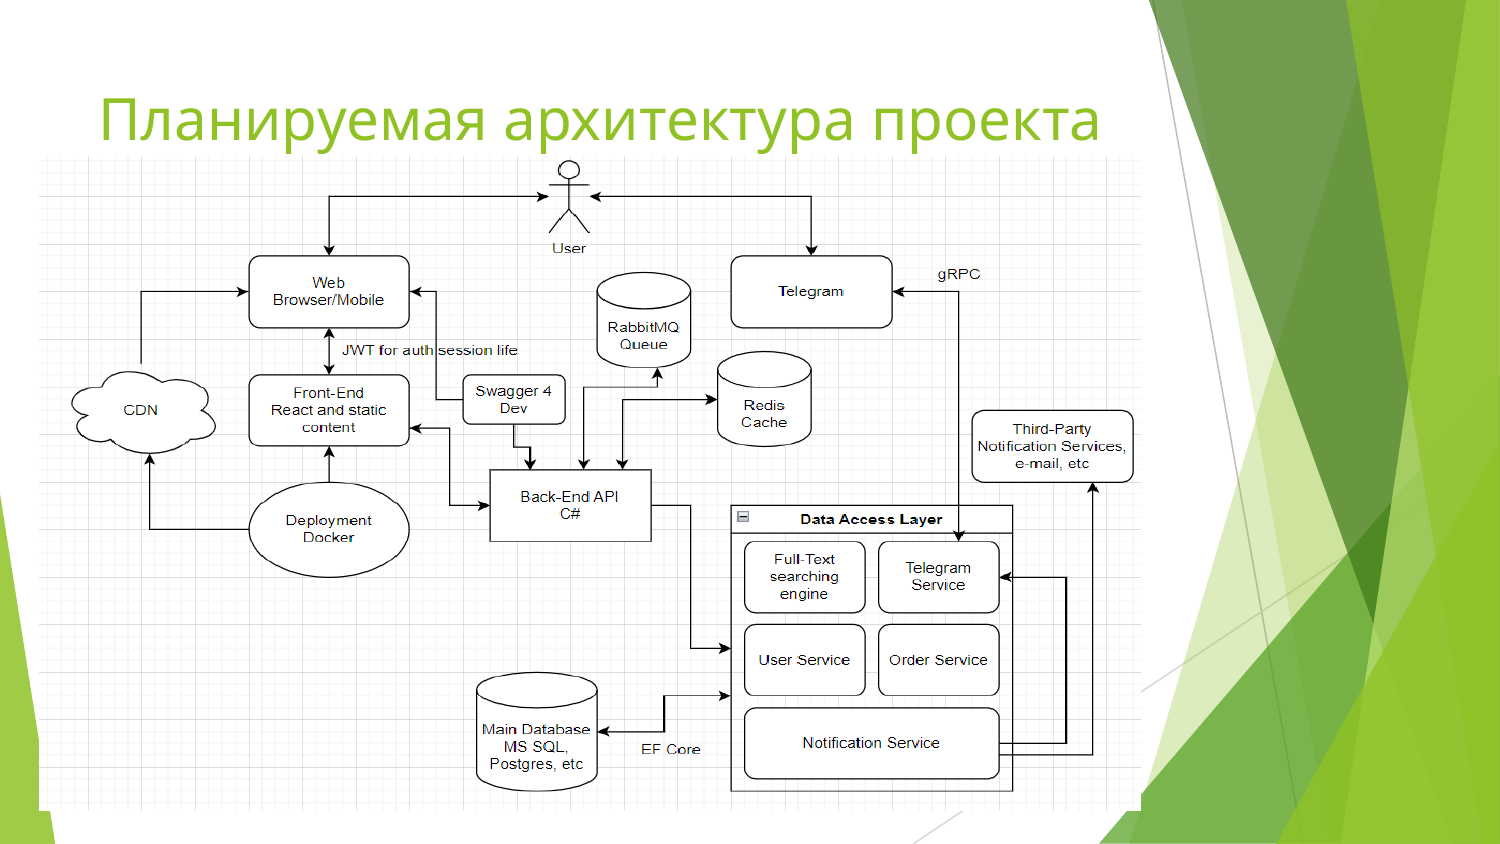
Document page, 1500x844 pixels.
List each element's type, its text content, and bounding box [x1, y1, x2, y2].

picture [39, 155, 1142, 811]
title Планируемая архитектура проекта [83, 75, 1270, 157]
